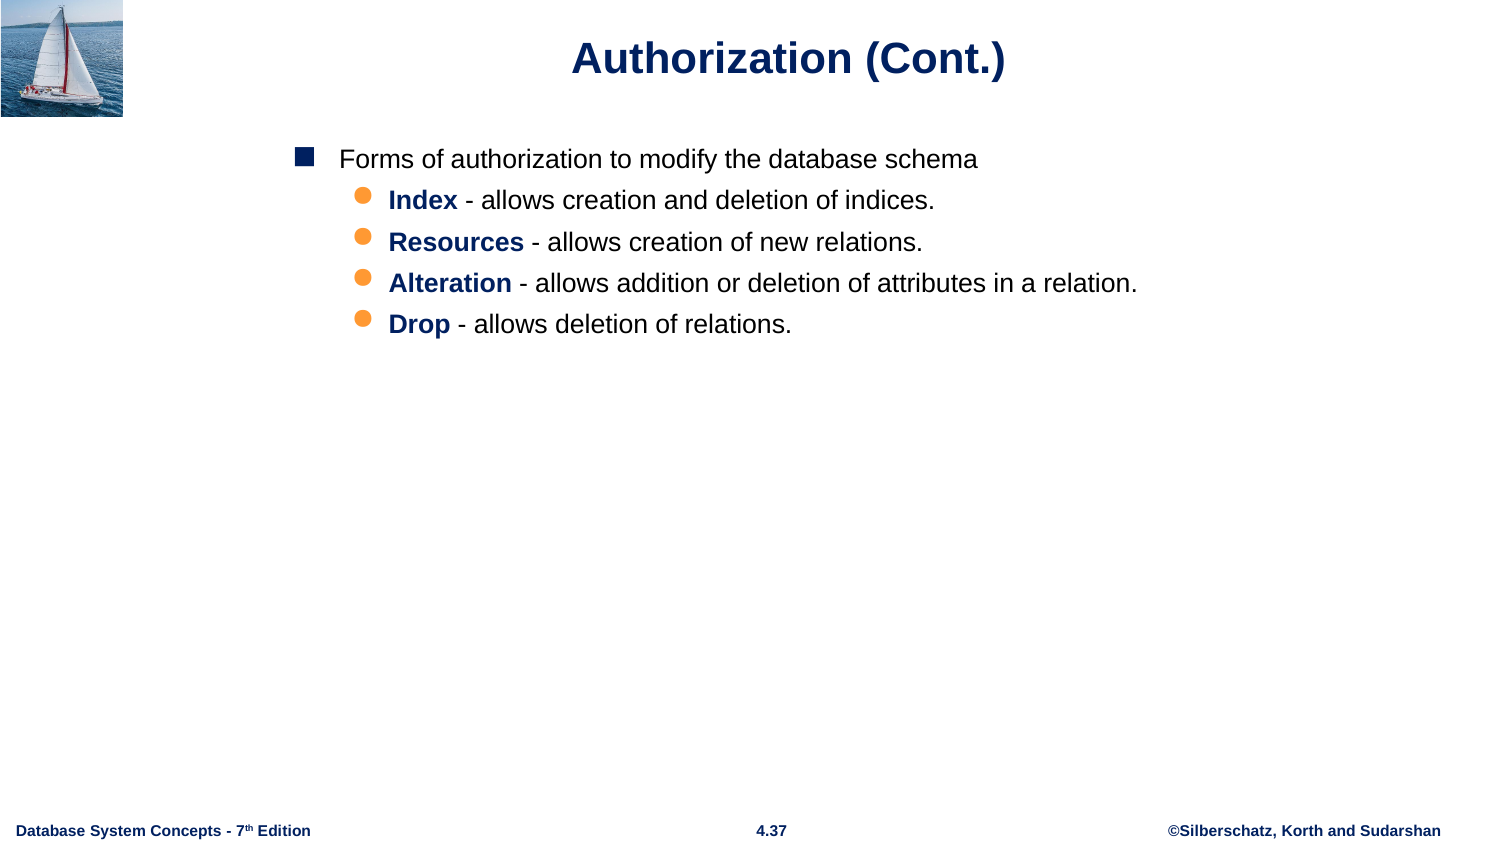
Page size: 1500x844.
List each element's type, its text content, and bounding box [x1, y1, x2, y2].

title Authorization (Cont.) [125, 14, 1452, 90]
list Forms of authorization to modify the database schema Index - allows creation and deletion of indices. Resources - allows creation of new relations. Alteration - allows addition or deletion of attributes in a relation. Drop - allows deletion of relations. [282, 134, 1216, 480]
picture [0, 0, 123, 117]
